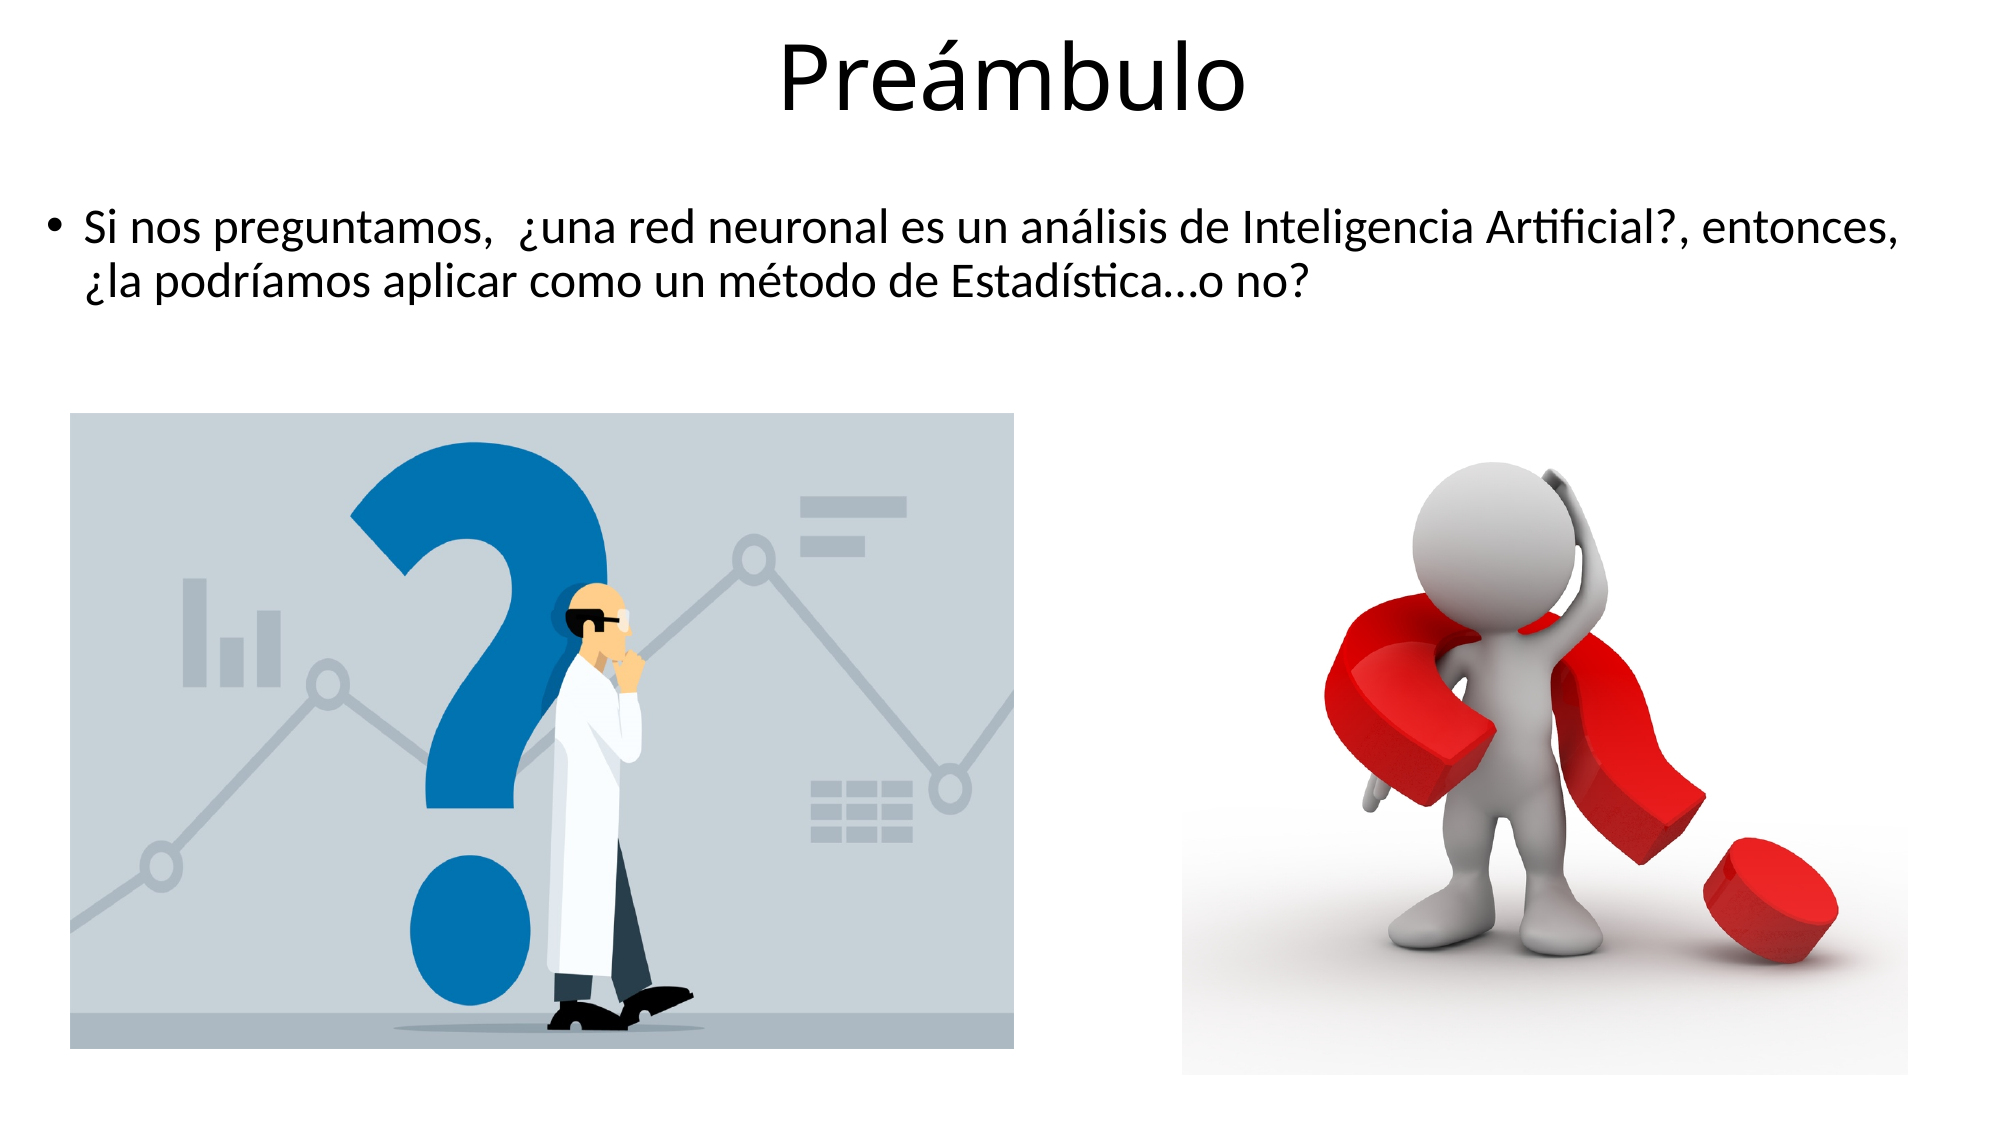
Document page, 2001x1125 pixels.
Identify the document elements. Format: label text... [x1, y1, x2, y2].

title Preámbulo [150, 17, 1876, 145]
list Si nos preguntamos, ¿una red neuronal es un análisis de Inteligencia Artificial?, entonces, ¿la podríamos aplicar como un método de Estadística…o no? [31, 192, 1972, 907]
picture [70, 413, 1014, 1049]
picture [1182, 349, 1908, 1075]
